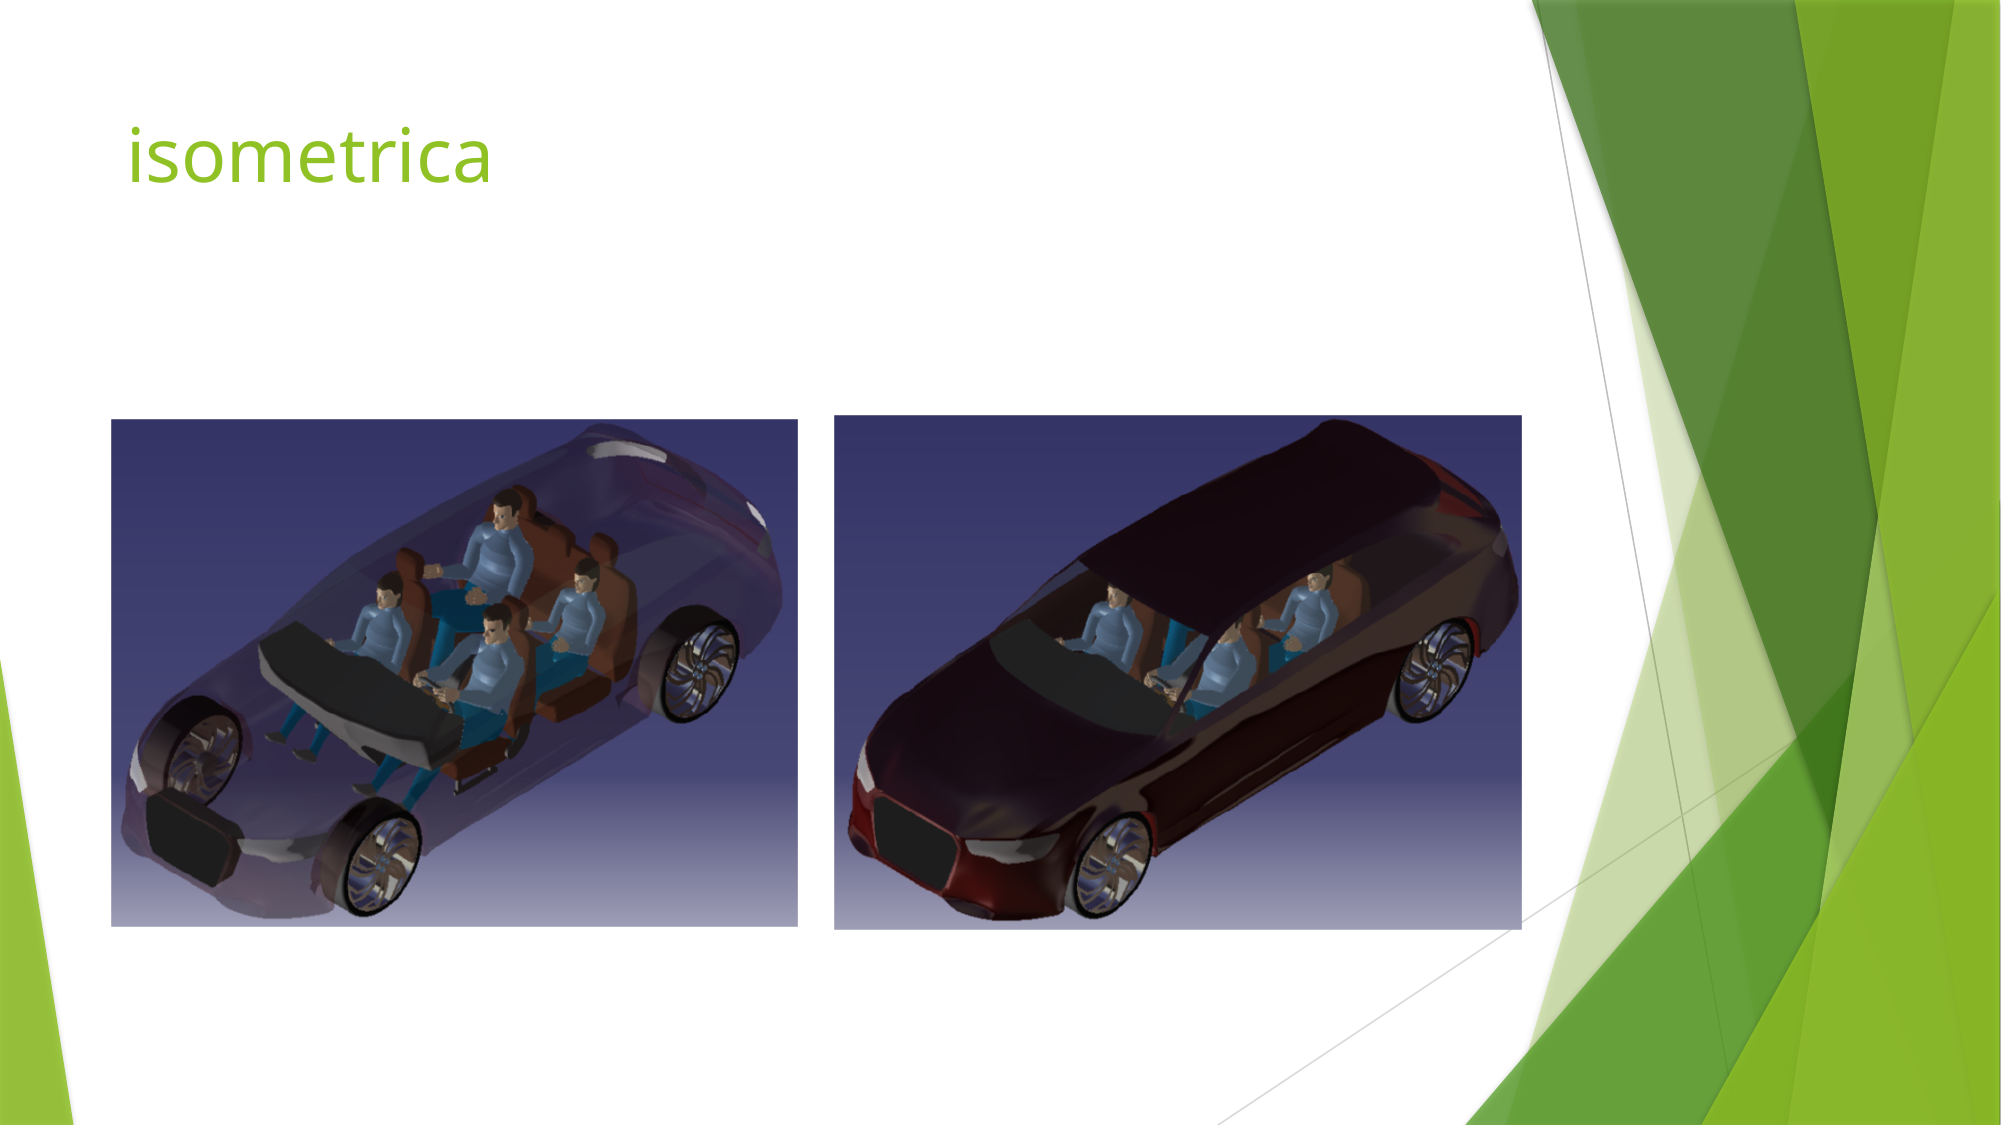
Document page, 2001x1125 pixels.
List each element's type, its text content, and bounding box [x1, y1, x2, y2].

title isometrica [111, 99, 1522, 317]
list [110, 418, 798, 927]
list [834, 415, 1522, 931]
